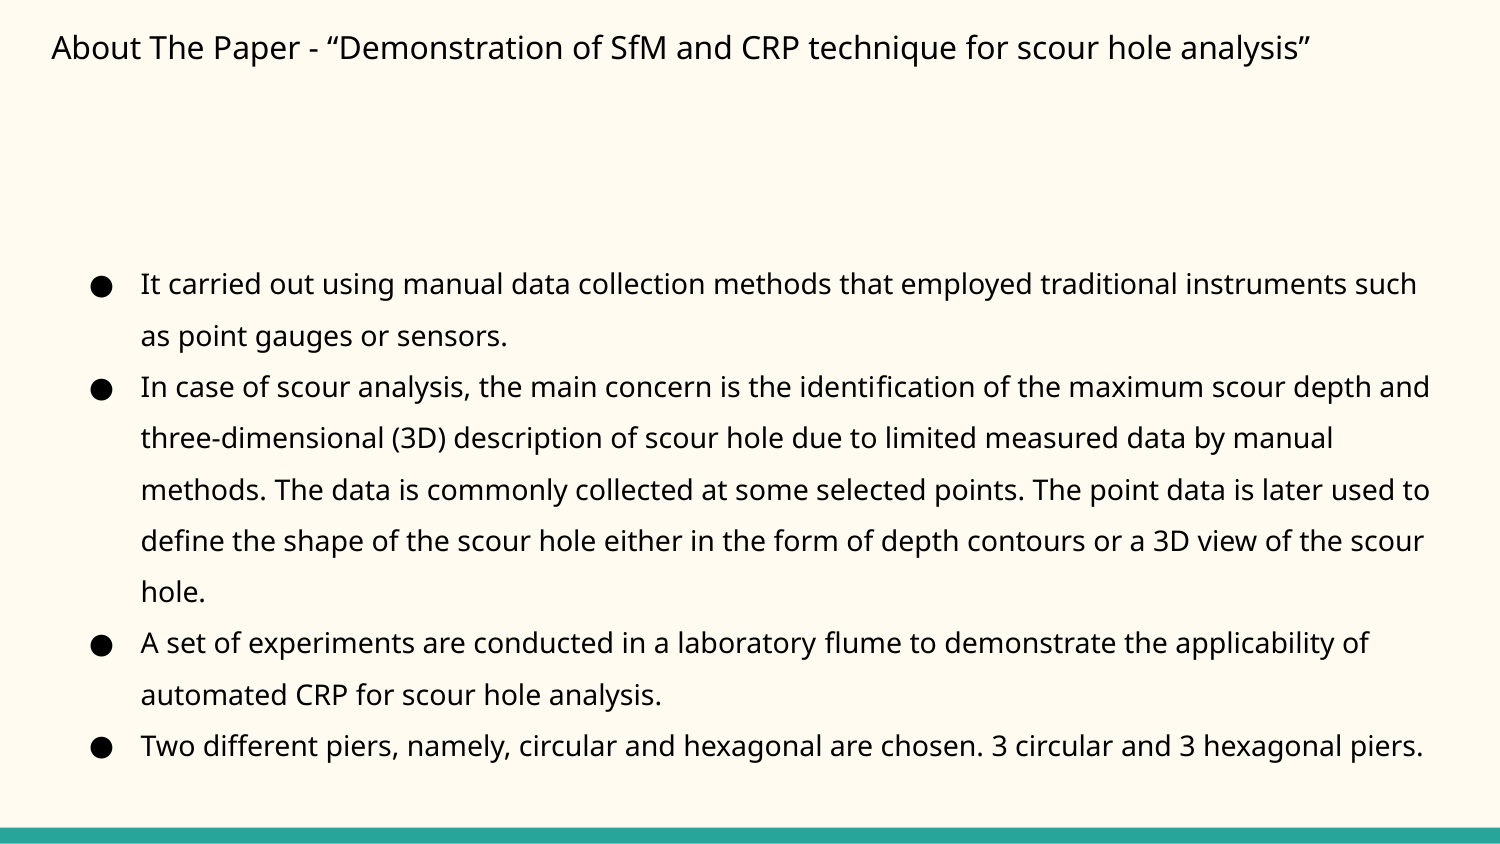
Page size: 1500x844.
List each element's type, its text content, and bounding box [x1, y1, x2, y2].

title About The Paper - “Demonstration of SfM and CRP technique for scour hole analysis” [36, 12, 1434, 113]
list It carried out using manual data collection methods that employed traditional instruments such as point gauges or sensors. In case of scour analysis, the main concern is the identiﬁcation of the maximum scour depth and three-dimensional (3D) description of scour hole due to limited measured data by manual methods. The data is commonly collected at some selected points. The point data is later used to deﬁne the shape of the scour hole either in the form of depth contours or a 3D view of the scour hole. A set of experiments are conducted in a laboratory ﬂume to demonstrate the applicability of automated CRP for scour hole analysis. Two different piers, namely, circular and hexagonal are chosen. 3 circular and 3 hexagonal piers. [51, 234, 1449, 792]
